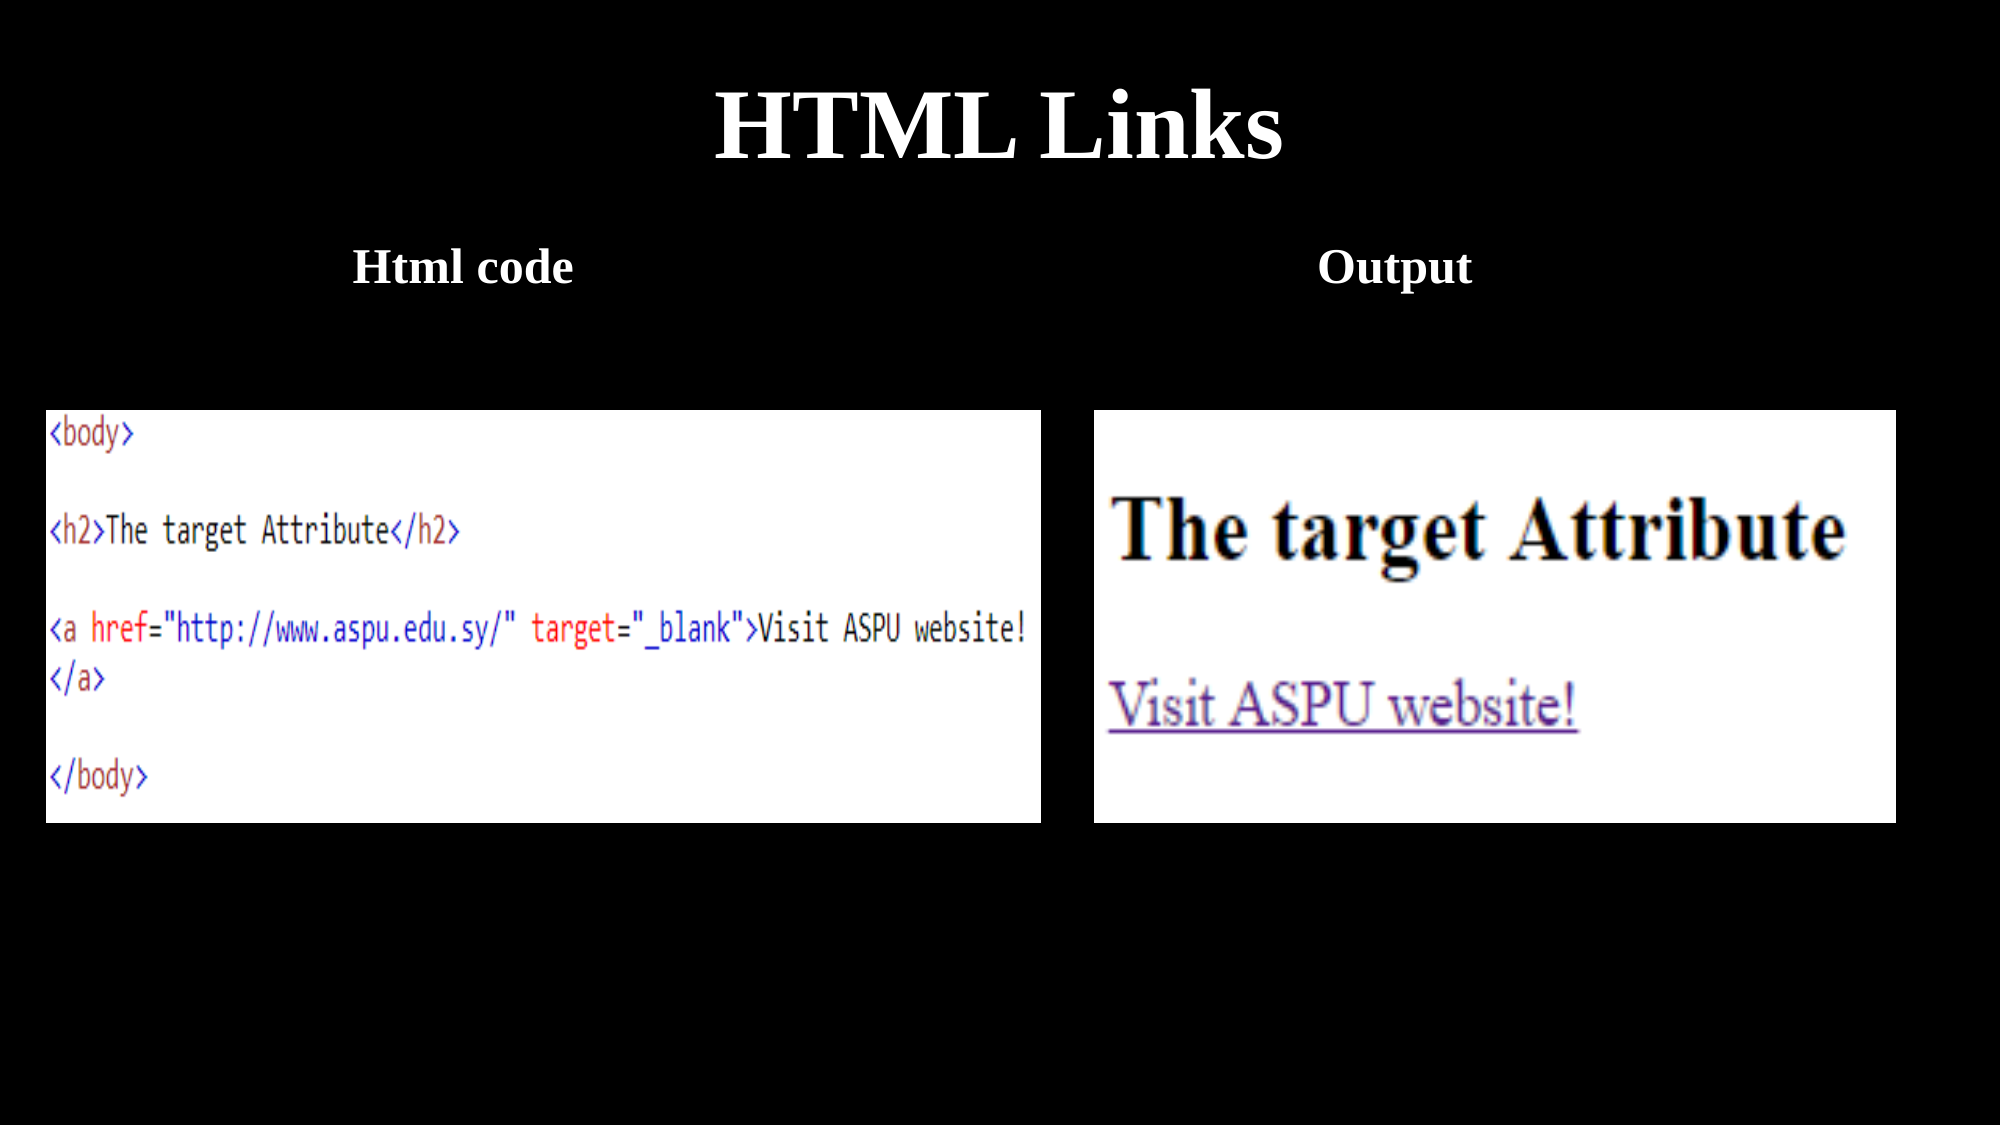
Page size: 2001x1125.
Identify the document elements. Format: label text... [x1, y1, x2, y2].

text_box Html code [0, 226, 964, 302]
picture [1094, 410, 1896, 823]
title HTML Links [137, 17, 1863, 226]
picture [46, 410, 1041, 823]
text_box Output [964, 226, 1896, 302]
